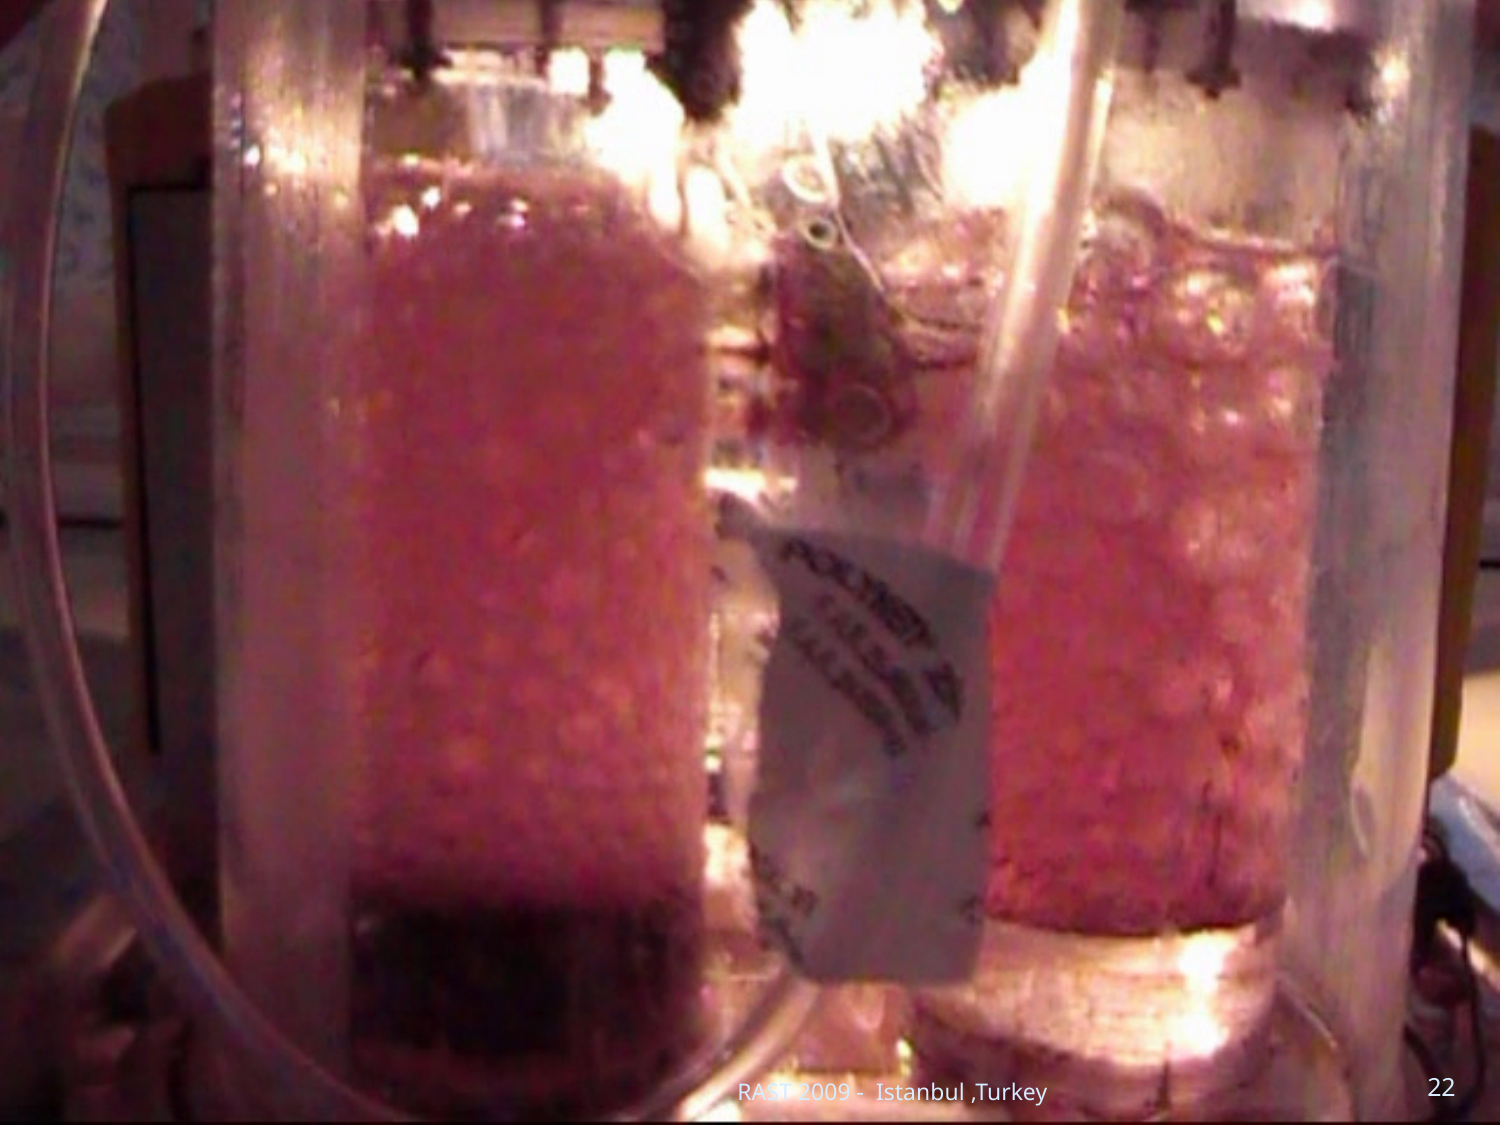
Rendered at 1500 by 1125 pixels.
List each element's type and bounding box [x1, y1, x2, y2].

list [0, 0, 1500, 1125]
